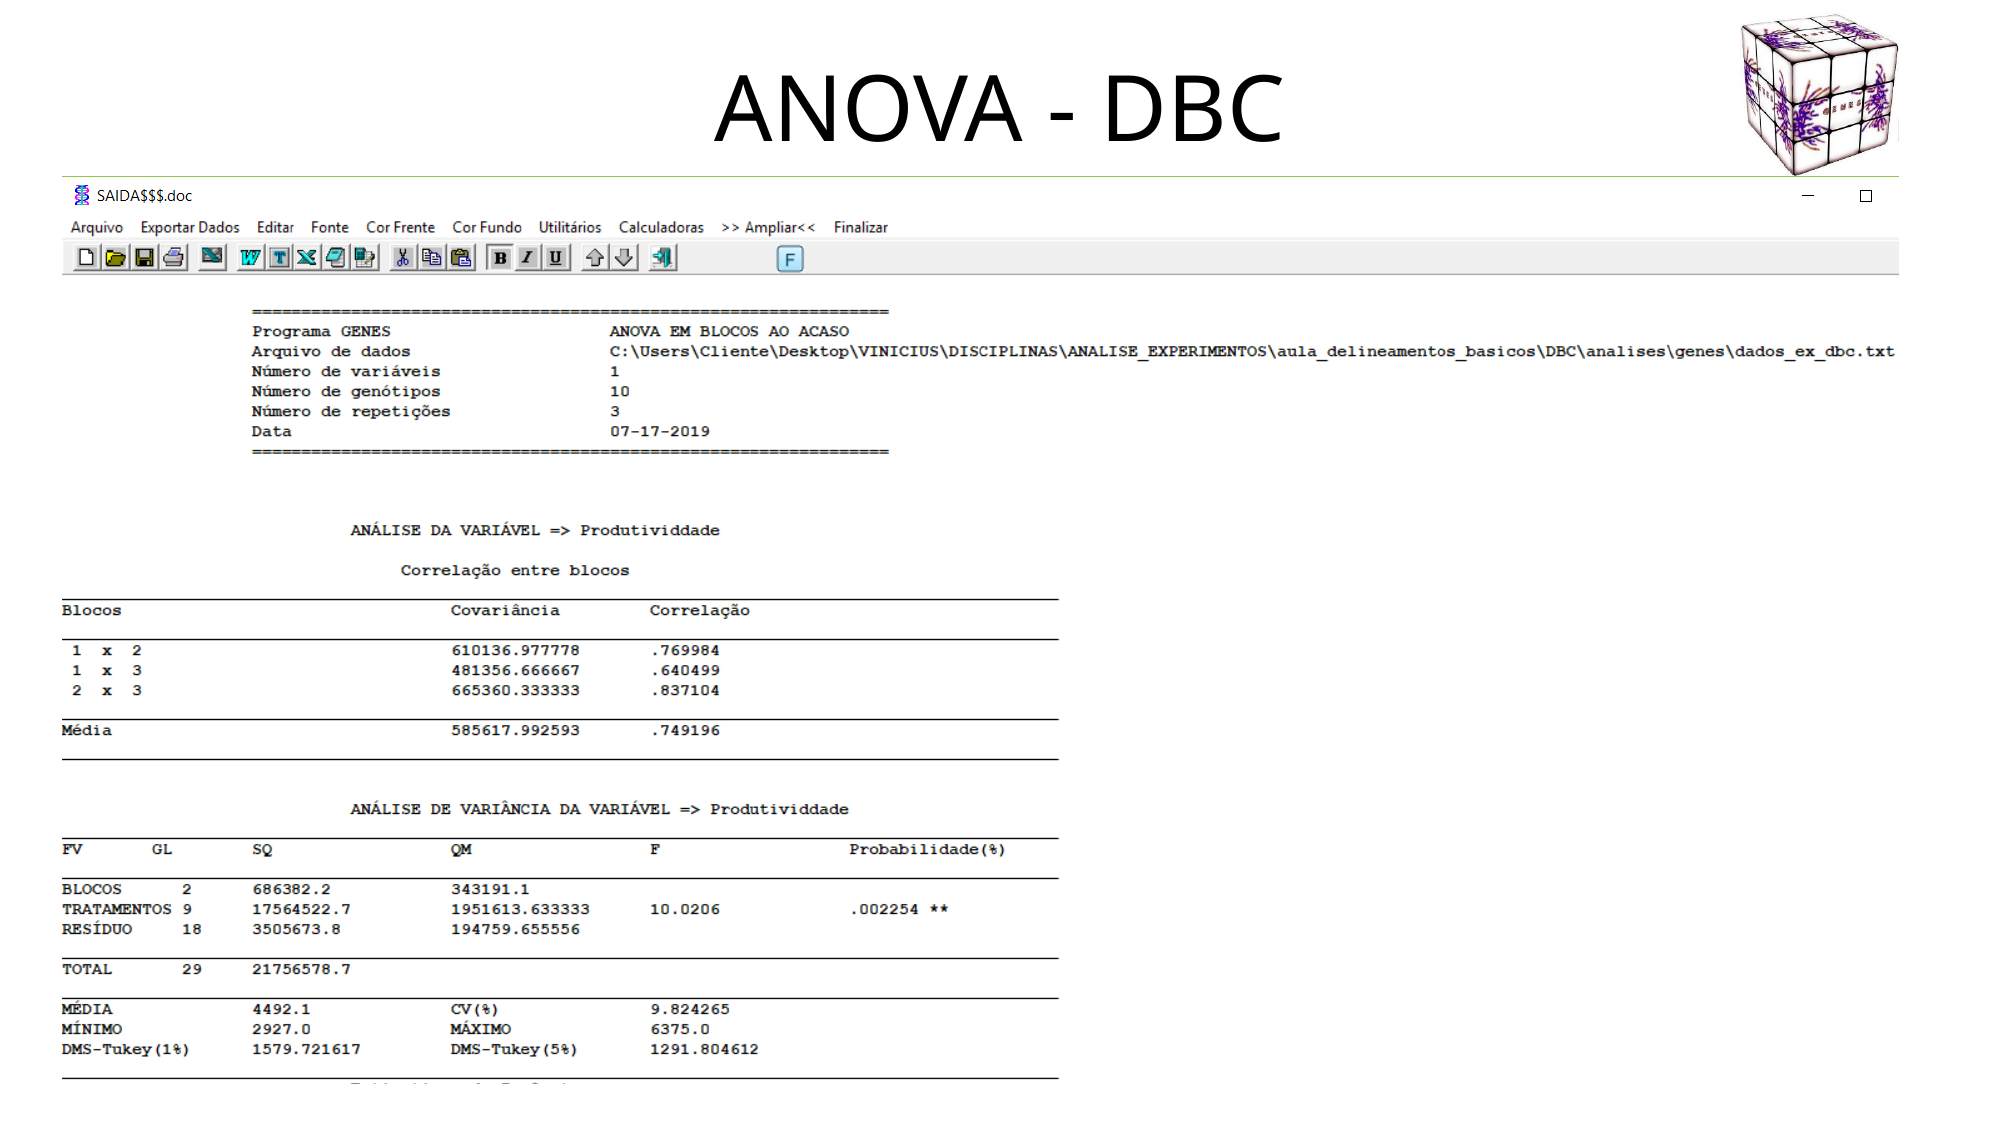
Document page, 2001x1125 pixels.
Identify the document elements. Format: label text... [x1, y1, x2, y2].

picture [62, 12, 1899, 1084]
title ANOVA - DBC [137, 3, 1863, 176]
